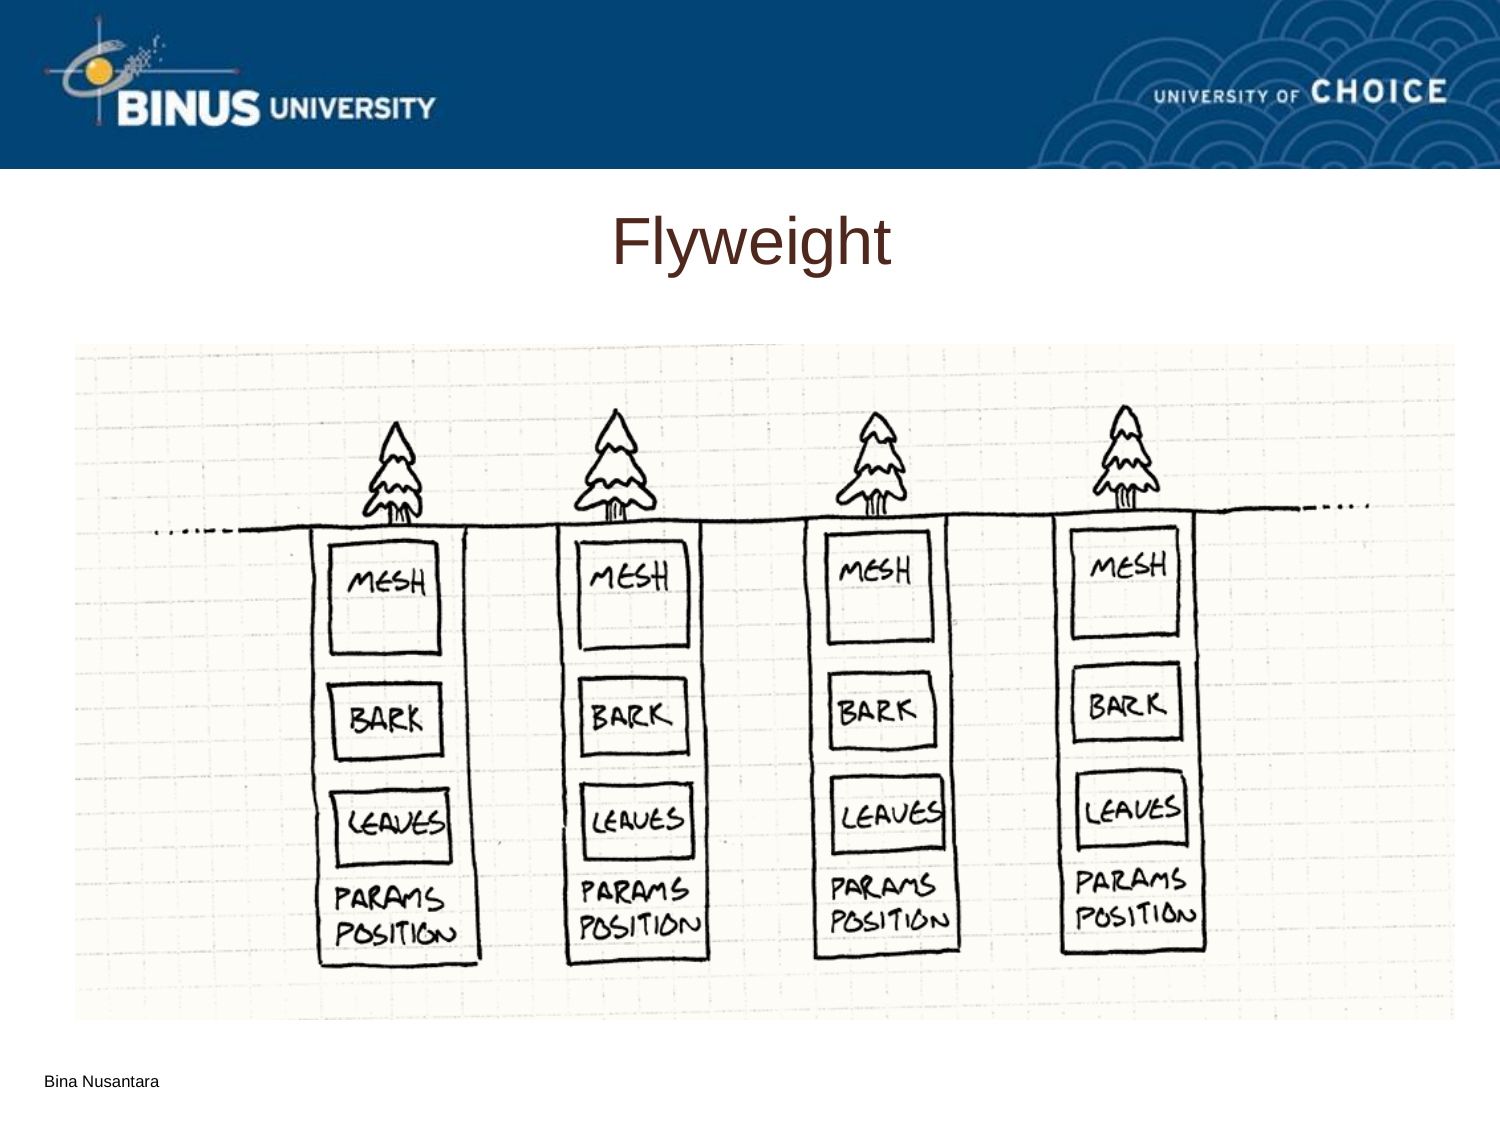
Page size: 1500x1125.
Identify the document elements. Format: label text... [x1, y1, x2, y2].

text_box Flyweight [76, 184, 1427, 291]
picture [74, 344, 1456, 1021]
text_box Bina Nusantara [29, 1063, 396, 1125]
picture [0, 0, 1500, 169]
